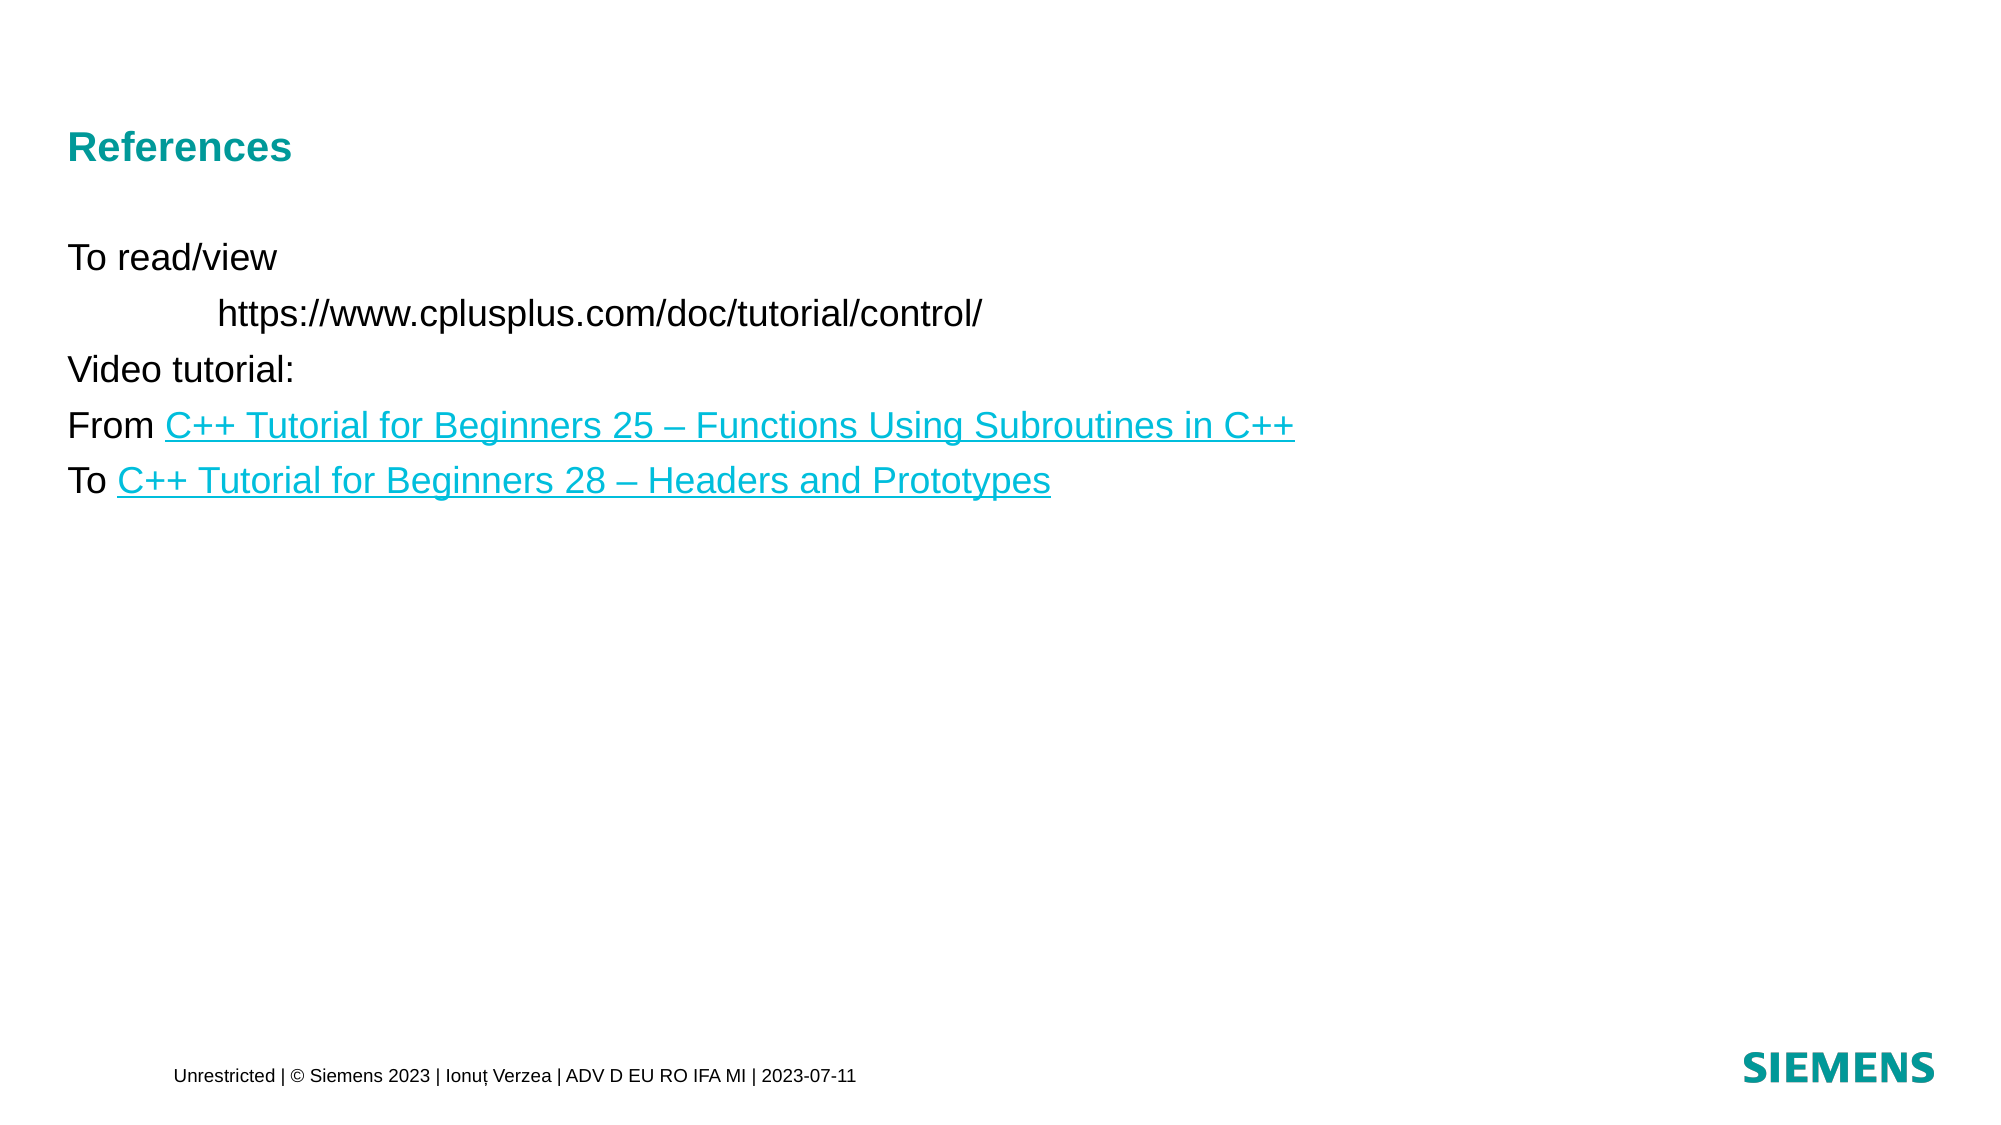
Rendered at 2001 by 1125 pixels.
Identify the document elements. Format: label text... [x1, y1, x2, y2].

title References [67, 78, 1686, 173]
picture [1744, 1052, 1934, 1083]
footer Unrestricted | © Siemens 2023 | Ionuț Verzea | ADV D EU RO IFA MI | 2023-07-11 [173, 1035, 1686, 1125]
list To read/view https://www.cplusplus.com/doc/tutorial/control/ Video tutorial: From C++ Tutorial for Beginners 25 – Functions Using Subroutines in C++ To C++ Tutorial for Beginners 28 – Headers and Prototypes [67, 228, 1414, 1009]
